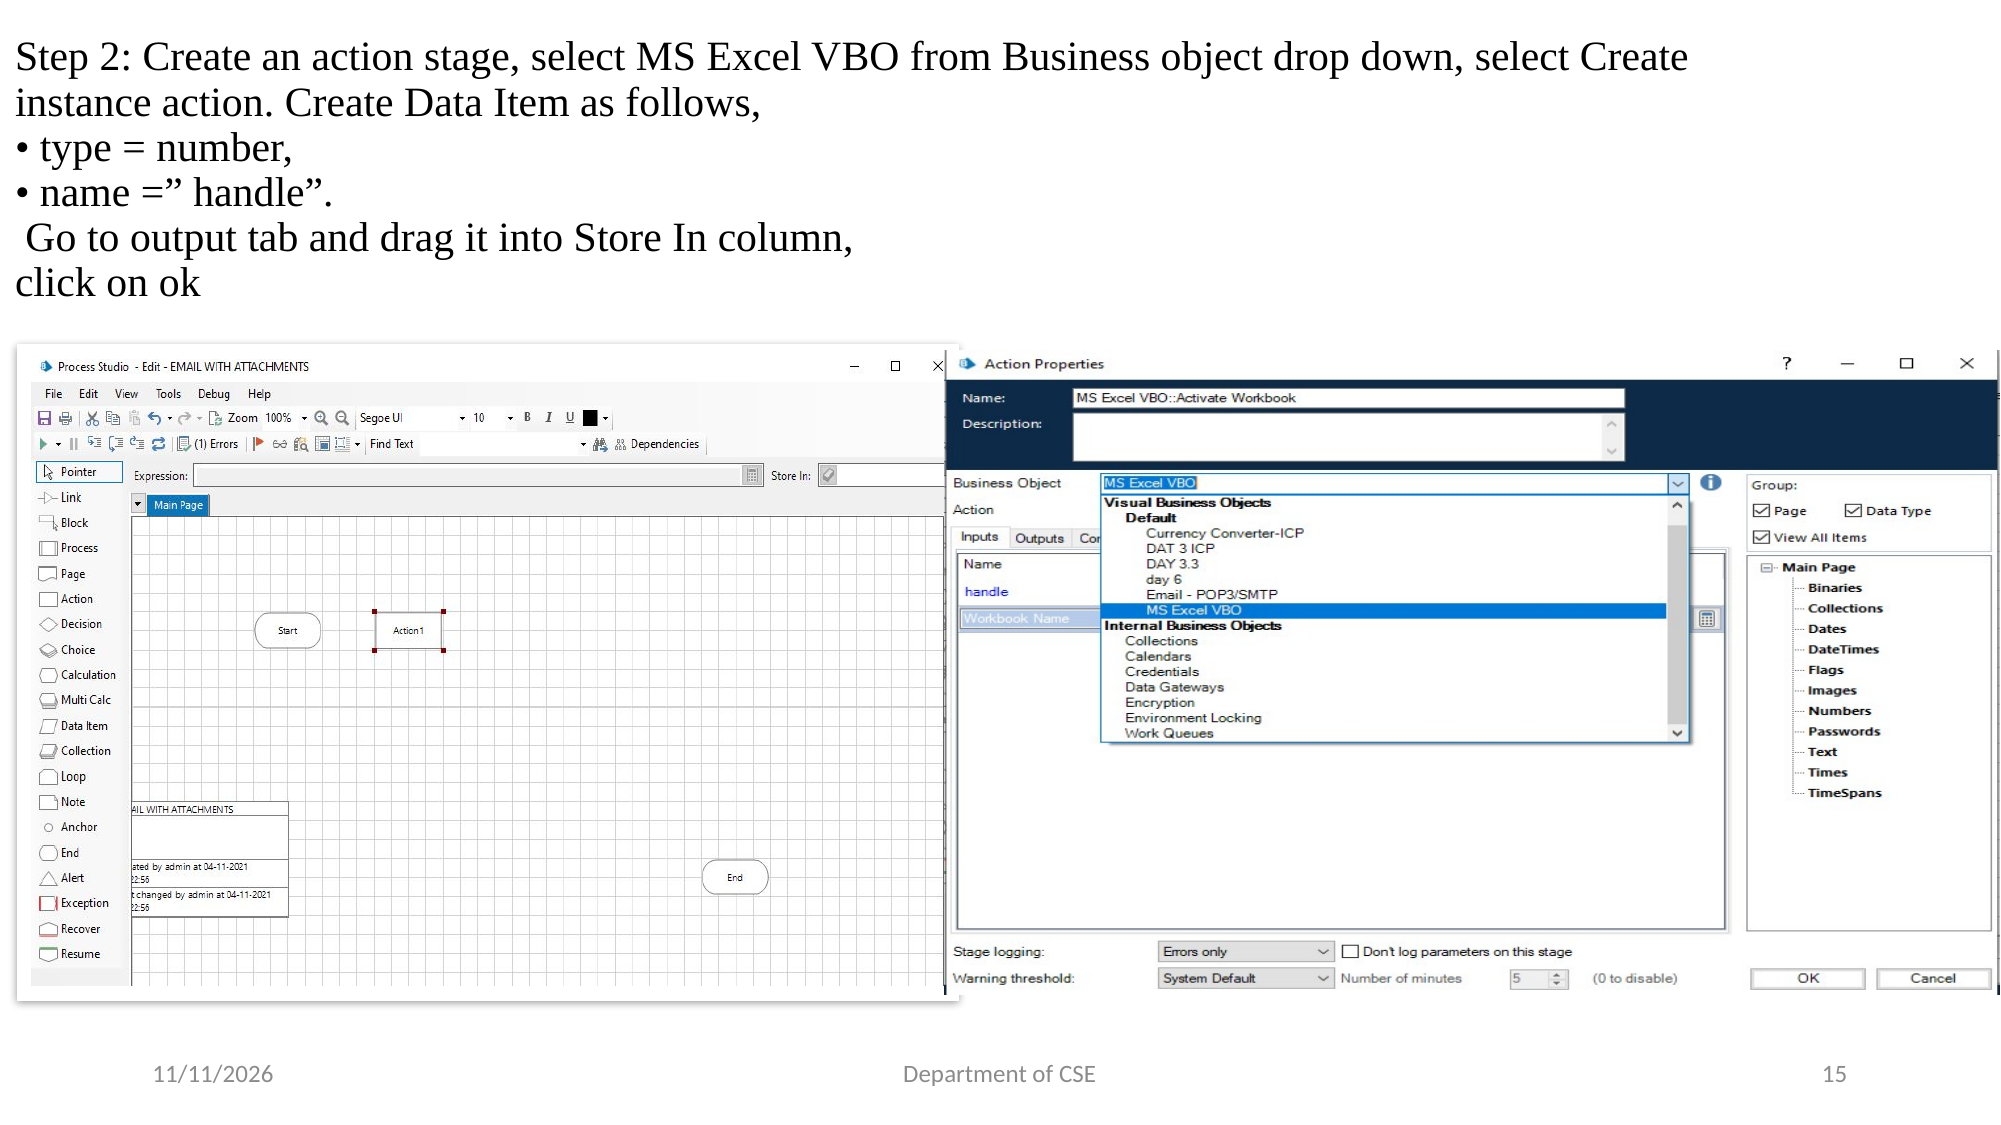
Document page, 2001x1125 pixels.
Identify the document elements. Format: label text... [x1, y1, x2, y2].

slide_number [137, 1042, 588, 1103]
slide_number 15 [1412, 1042, 1863, 1103]
picture [944, 350, 2000, 995]
title Step 2: Create an action stage, select MS Excel VBO from Business object drop down, select Create instance action. Create Data Item as follows, • type = number, • name =” handle”. Go to output tab and drag it into Store In column, click on ok [0, 0, 1725, 341]
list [31, 358, 944, 987]
footer Department of CSE [662, 1042, 1338, 1103]
